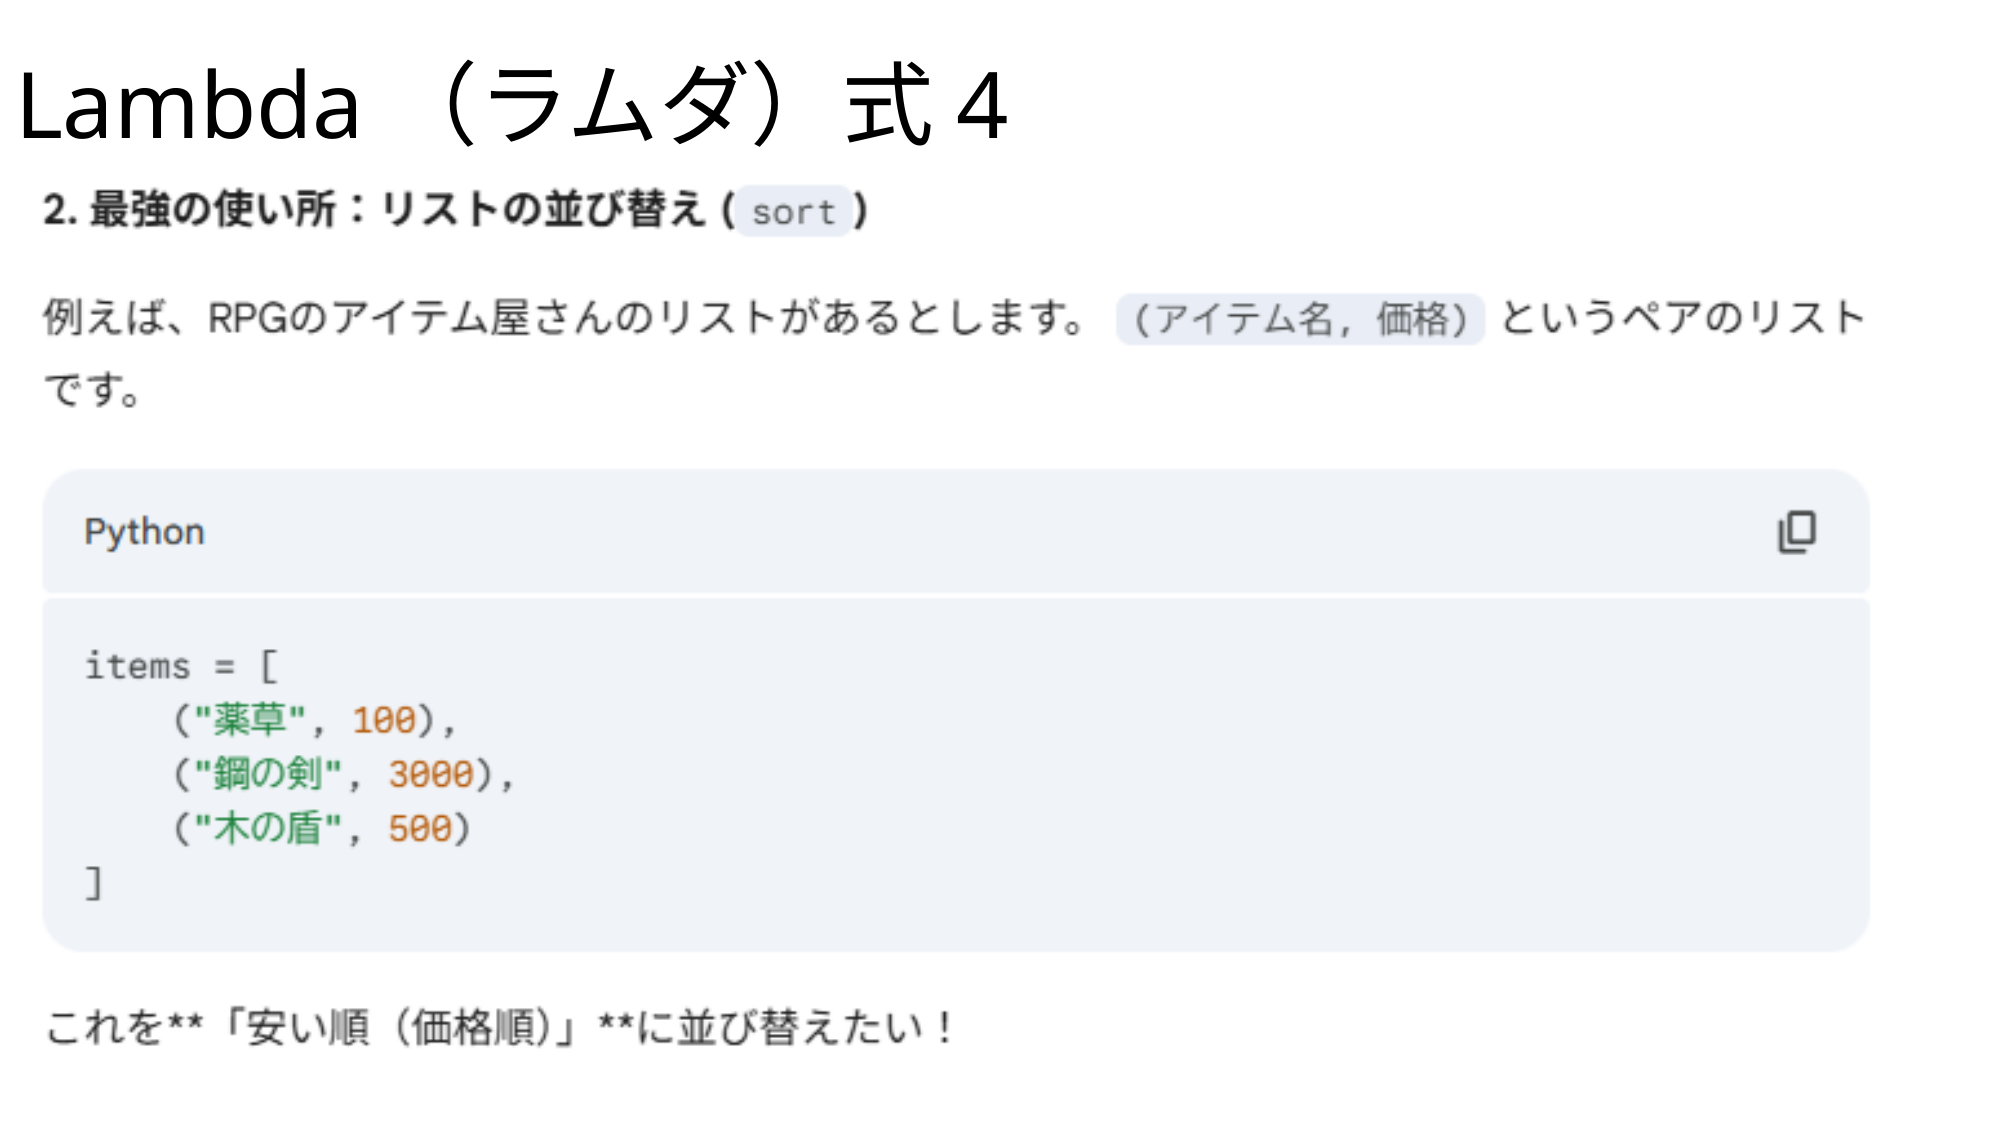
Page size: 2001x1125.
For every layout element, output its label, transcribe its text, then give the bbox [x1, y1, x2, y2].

title Lambda（ラムダ）式4 [0, 0, 1725, 218]
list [20, 160, 1908, 1083]
